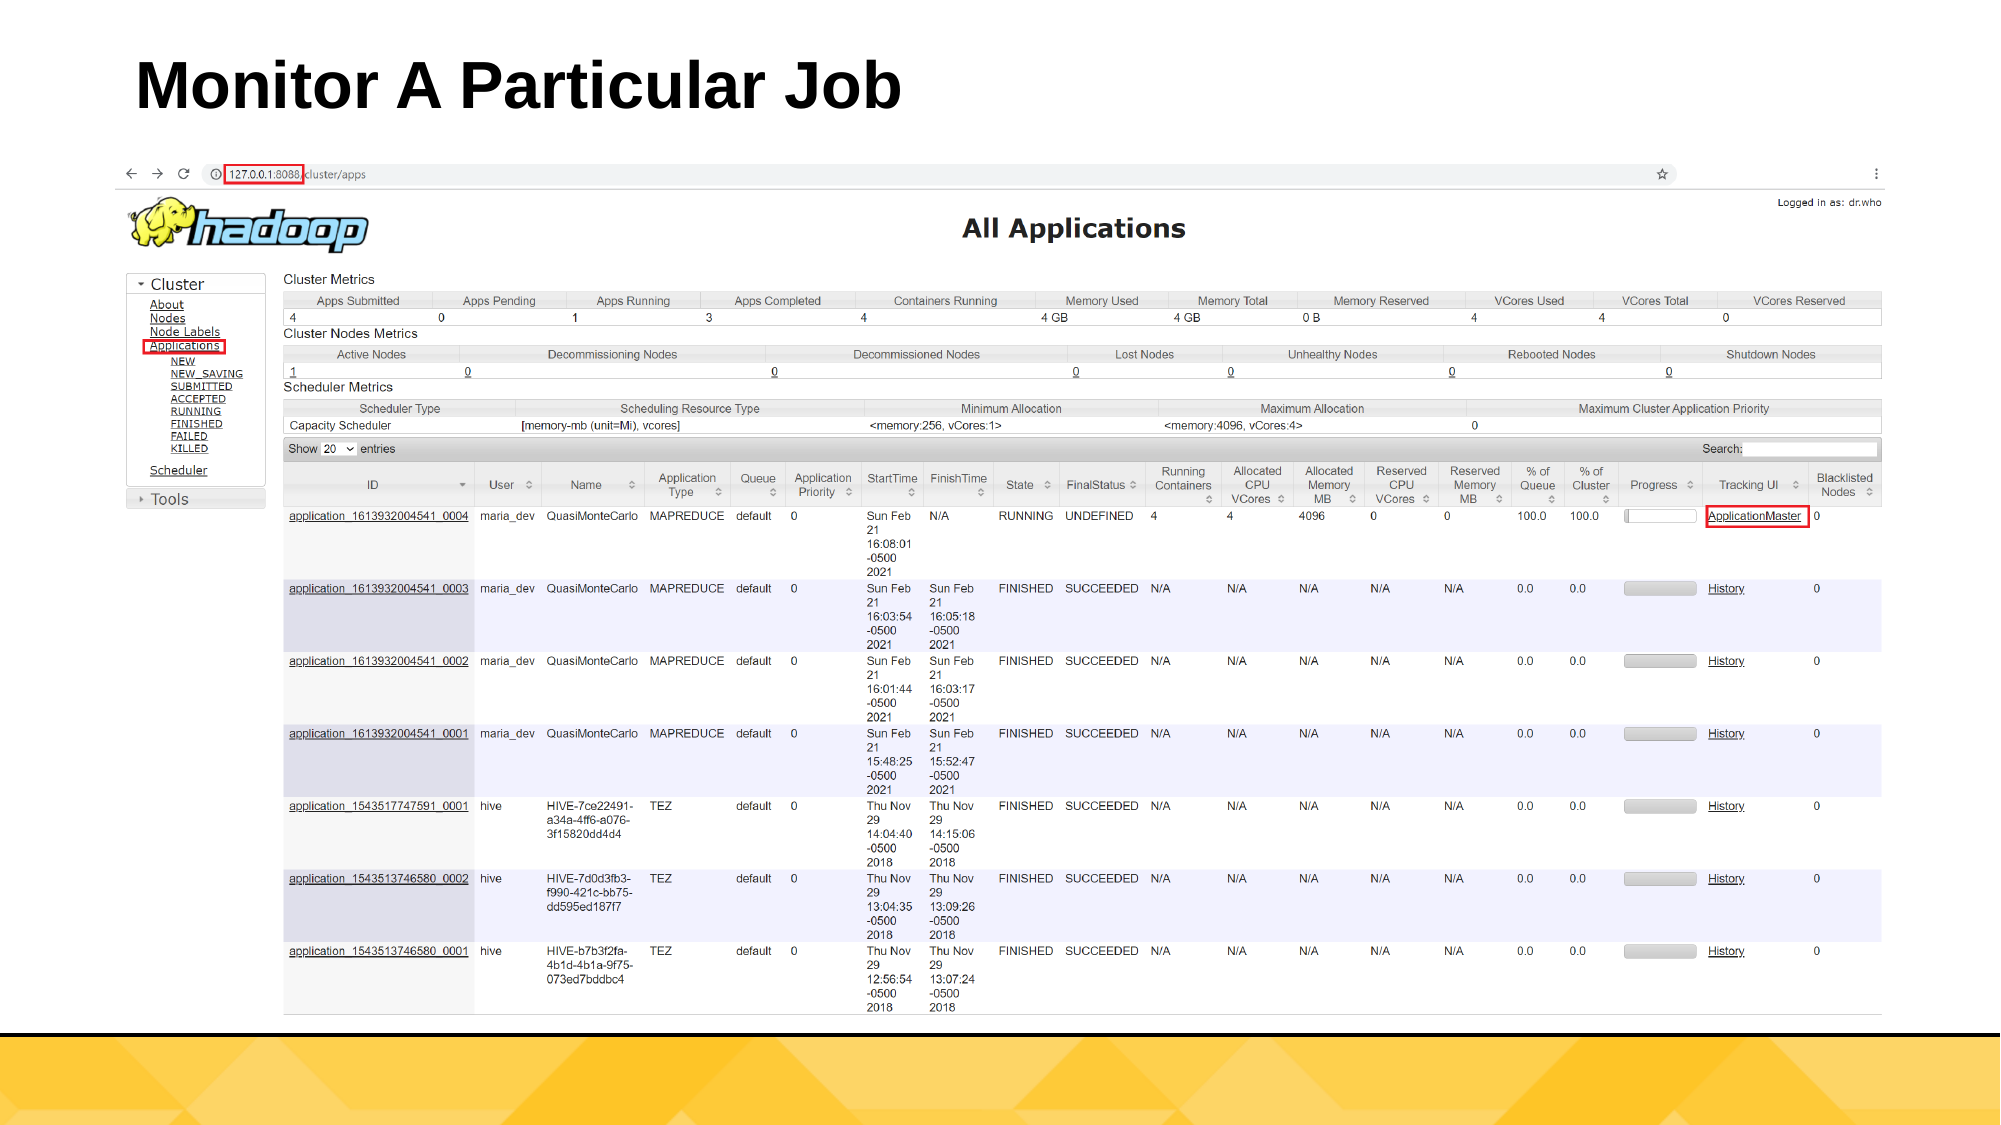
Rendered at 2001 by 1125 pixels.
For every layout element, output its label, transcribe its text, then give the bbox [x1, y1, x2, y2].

picture [115, 164, 1885, 1015]
title Monitor A Particular Job [120, 44, 1869, 154]
